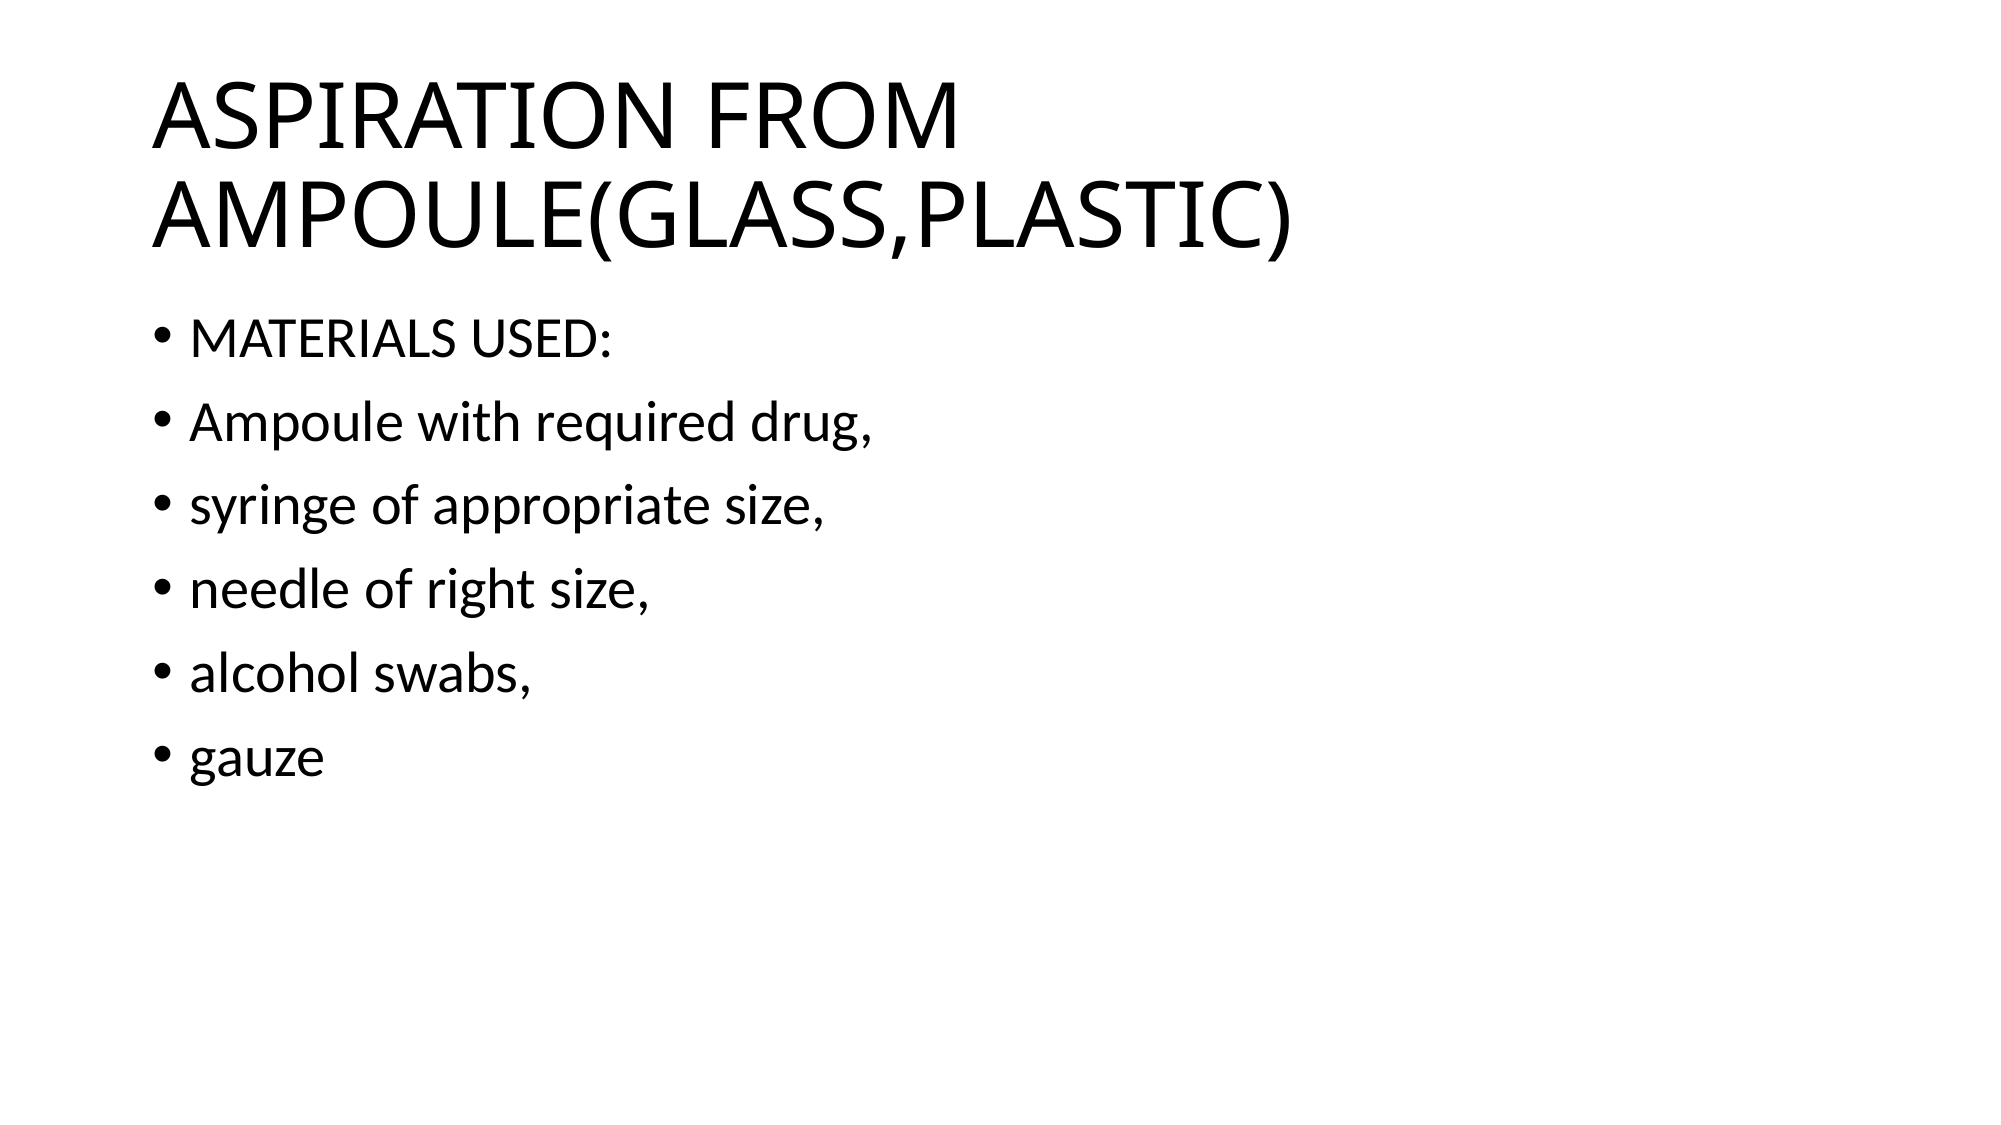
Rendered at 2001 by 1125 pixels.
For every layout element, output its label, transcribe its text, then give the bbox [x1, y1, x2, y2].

list MATERIALS USED: Ampoule with required drug, syringe of appropriate size, needle of right size, alcohol swabs, gauze [137, 299, 1863, 1014]
title ASPIRATION FROM AMPOULE(GLASS,PLASTIC) [137, 59, 1863, 278]
